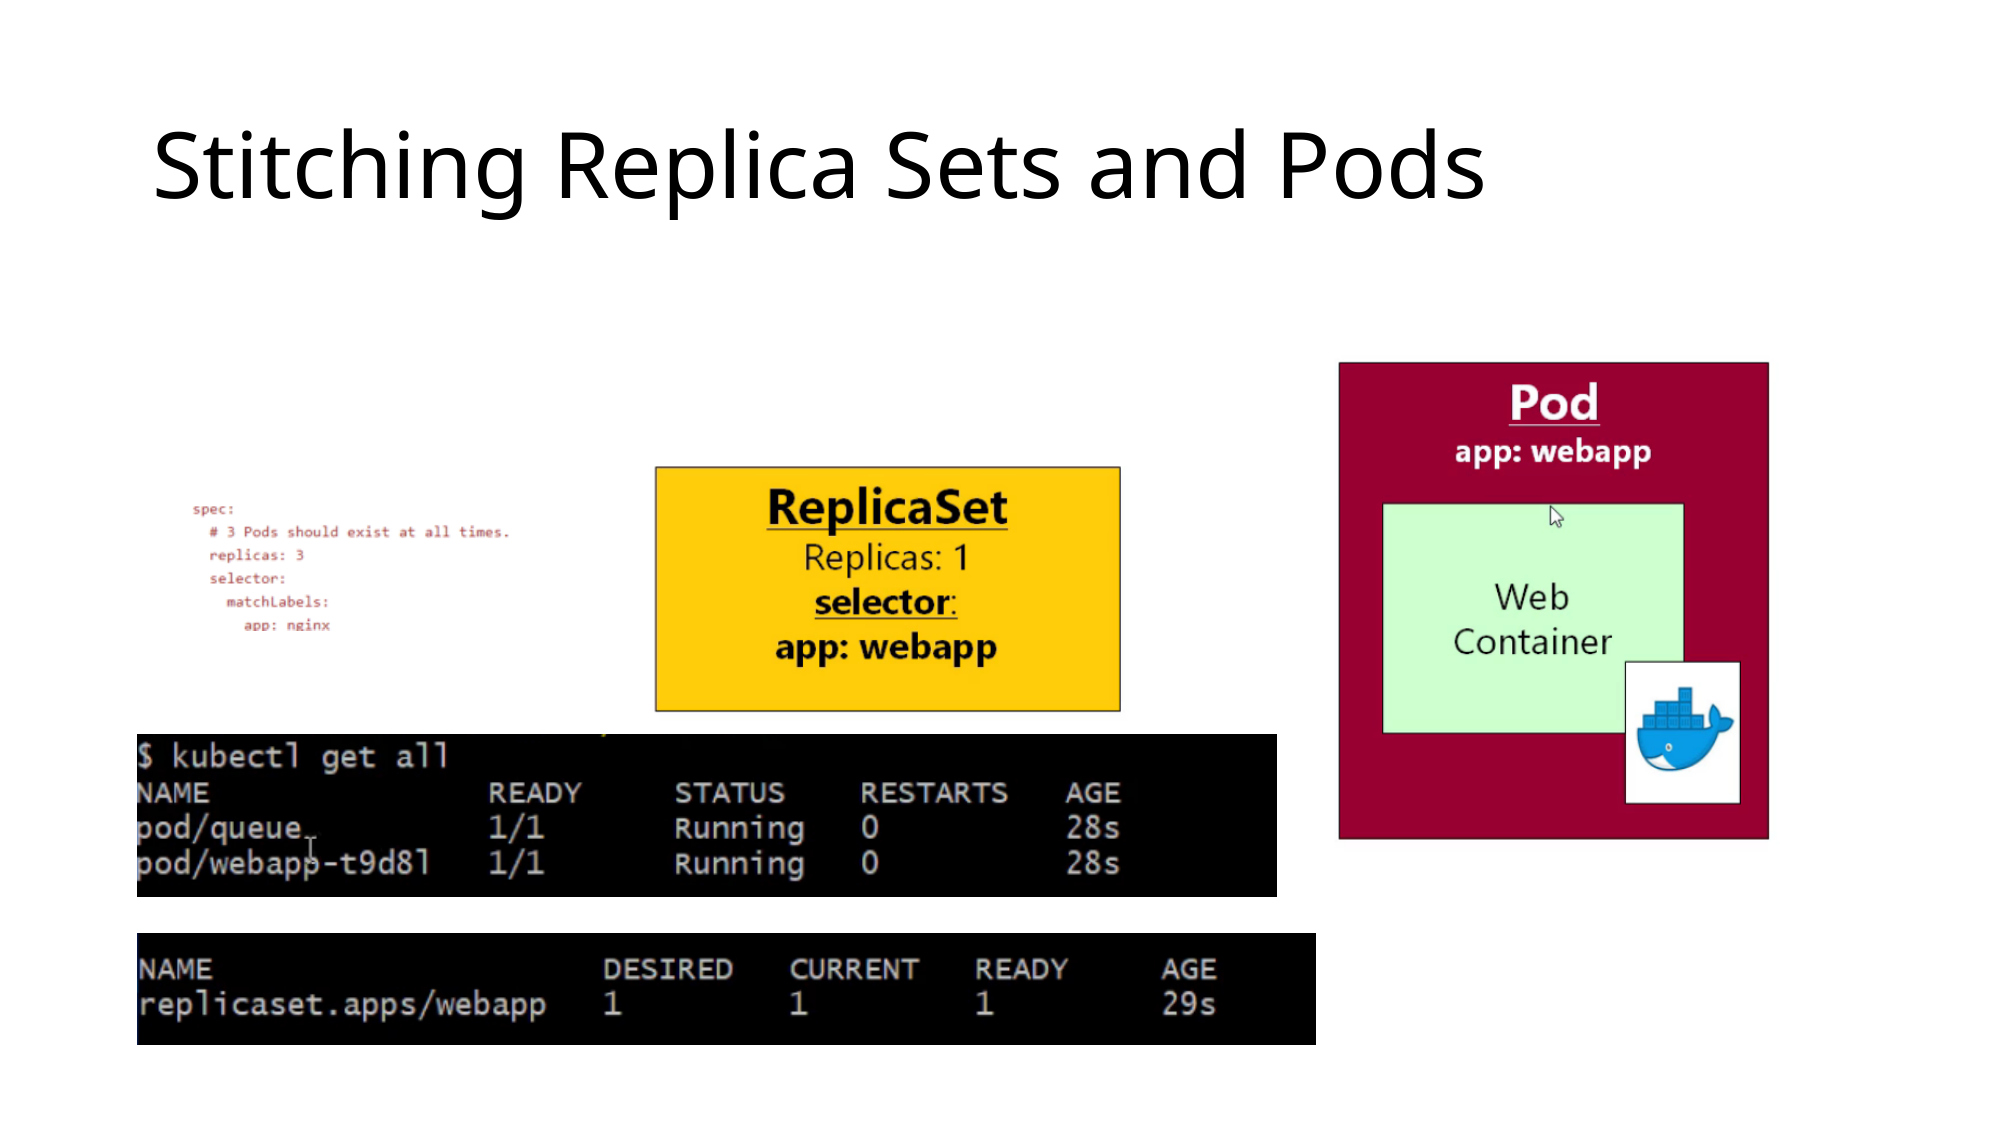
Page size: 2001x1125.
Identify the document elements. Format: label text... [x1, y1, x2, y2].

title Stitching Replica Sets and Pods [137, 59, 1863, 278]
picture [184, 494, 540, 631]
picture [137, 933, 1316, 1045]
picture [137, 227, 1831, 897]
